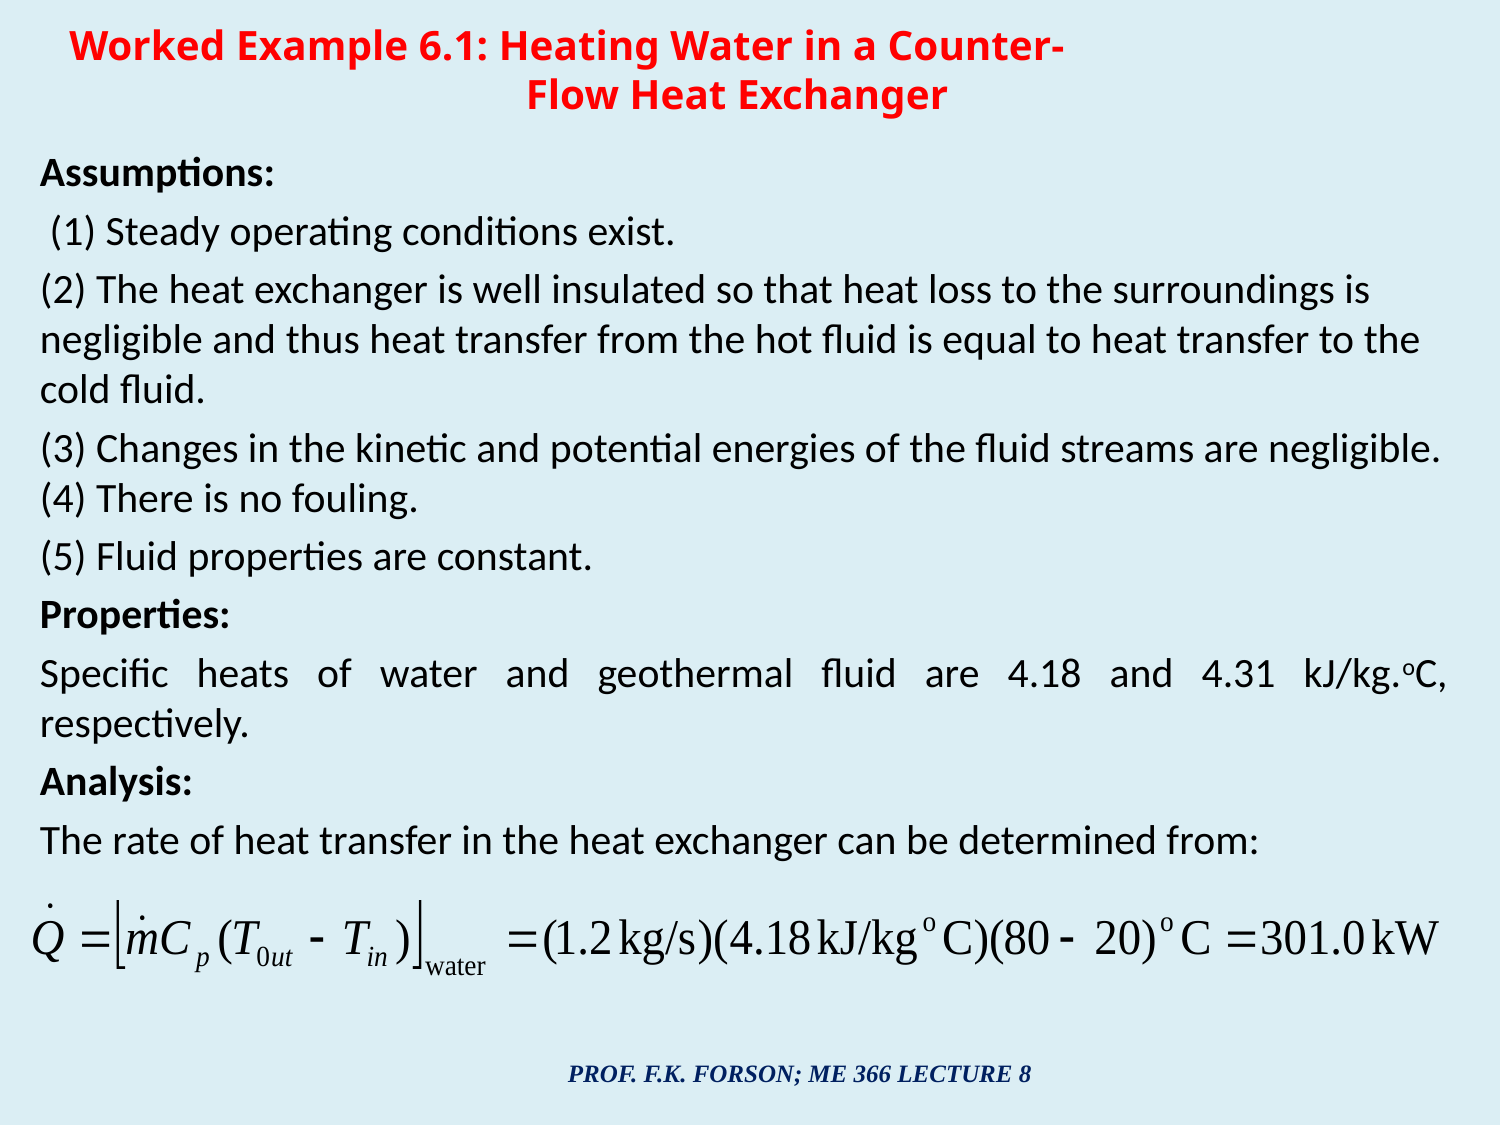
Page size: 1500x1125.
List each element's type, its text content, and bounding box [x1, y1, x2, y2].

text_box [24, 899, 1451, 988]
subtitle Assumptions: (1) Steady operating conditions exist. (2) The heat exchanger is well insulated so that heat loss to the surroundings is negligible and thus heat transfer from the hot fluid is equal to heat transfer to the cold fluid. (3) Changes in the kinetic and potential energies of the fluid streams are negligible. (4) There is no fouling. (5) Fluid properties are constant. Properties: Specific heats of water and geothermal fluid are 4.18 and 4.31 kJ/kg.oC, respectively. Analysis: The rate of heat transfer in the heat exchanger can be determined from: [24, 137, 1463, 1100]
title Worked Example 6.1: Heating Water in a Counter- Flow Heat Exchanger [50, 12, 1425, 125]
footer PROF. F.K. FORSON; ME 366 LECTURE 8 [512, 1042, 1088, 1103]
